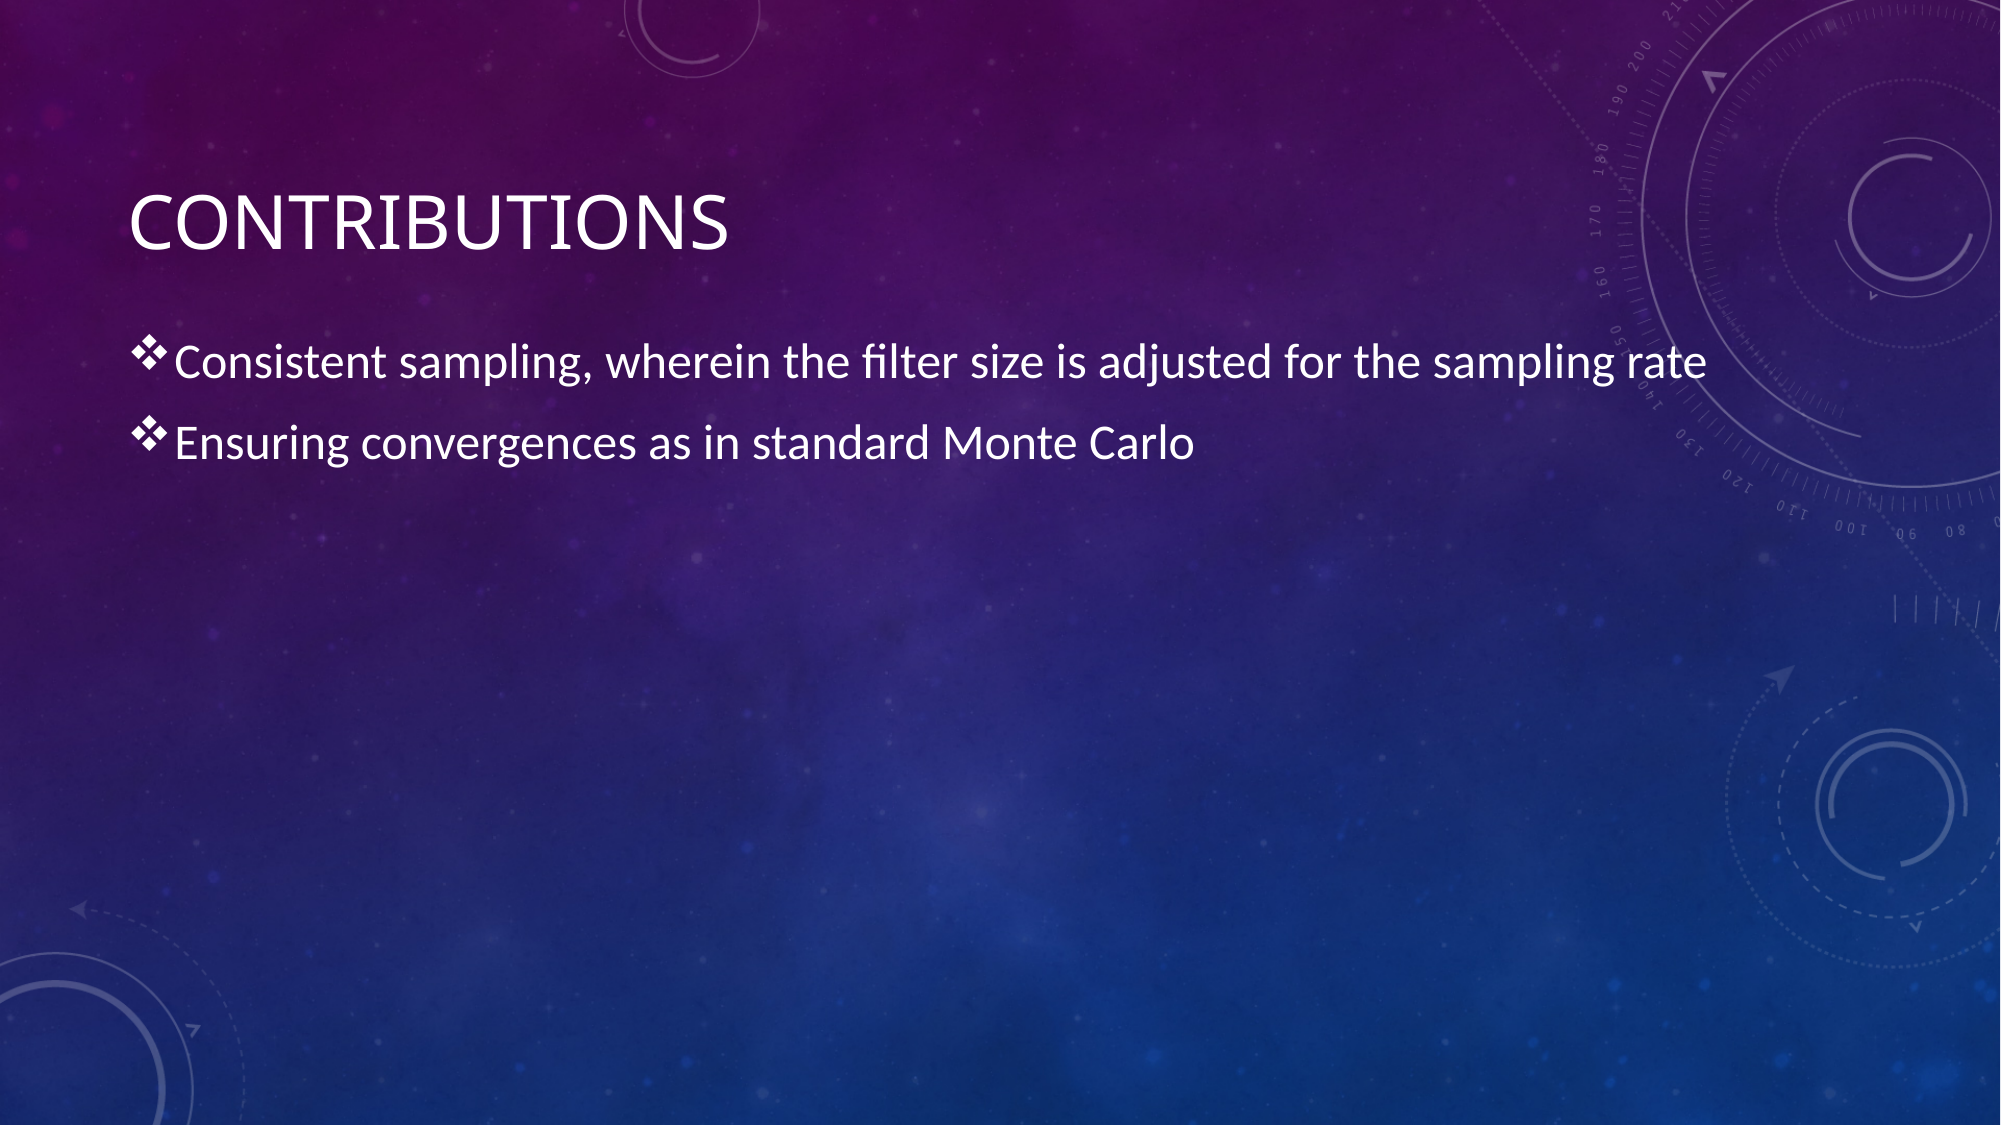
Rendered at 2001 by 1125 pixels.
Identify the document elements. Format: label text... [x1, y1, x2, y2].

picture [0, 0, 2001, 1125]
list Consistent sampling, wherein the filter size is adjusted for the sampling rate Ensuring convergences as in standard Monte Carlo [112, 99, 1775, 699]
